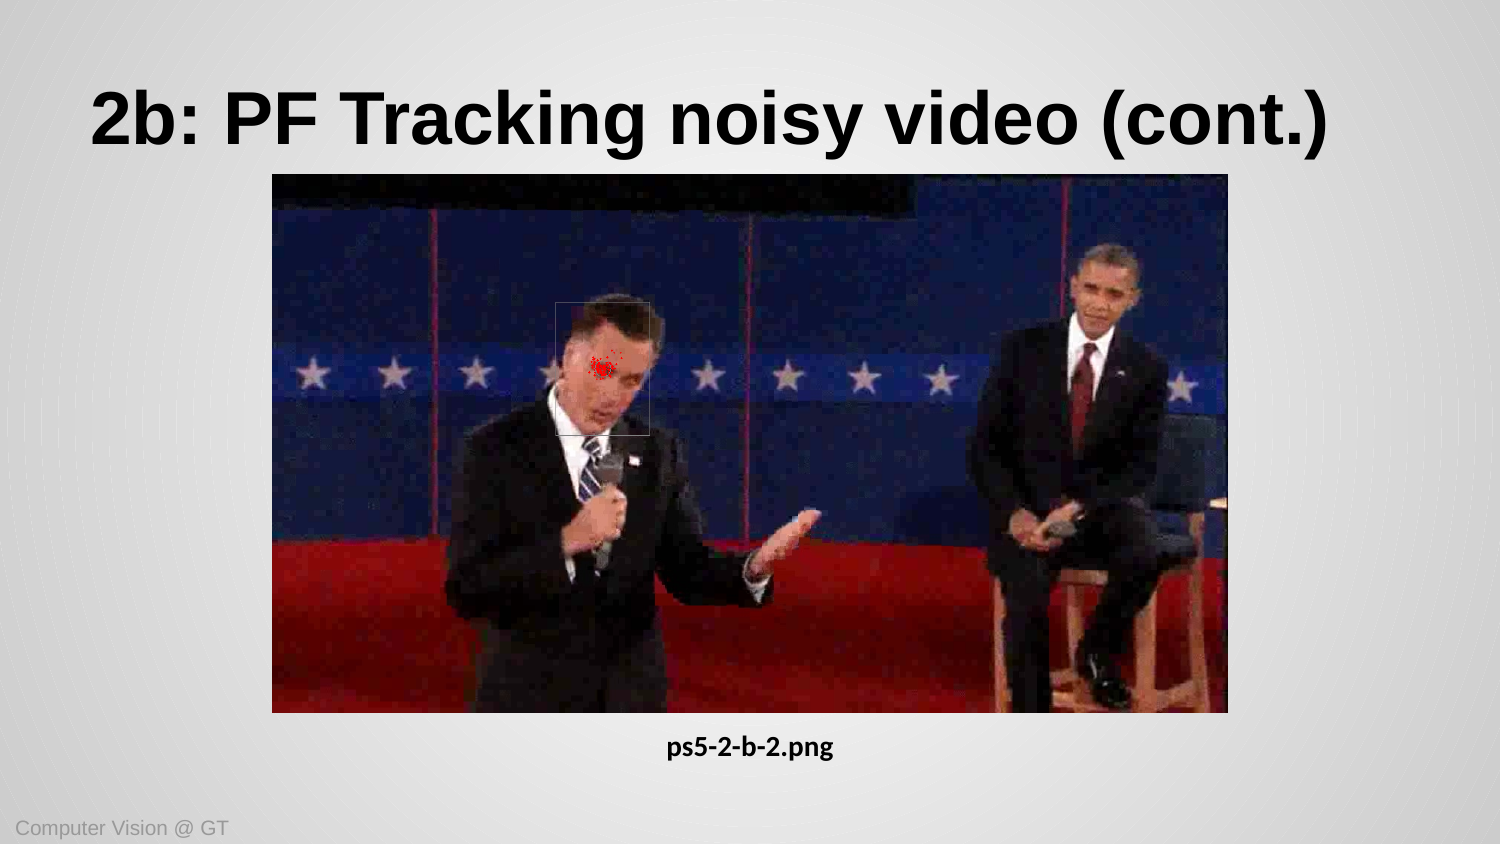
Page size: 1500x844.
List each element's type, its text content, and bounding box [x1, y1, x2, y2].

picture [271, 174, 1229, 713]
text_box ps5-2-b-2.png [395, 720, 1105, 791]
text_box Computer Vision @ GT [0, 811, 422, 844]
title 2b: PF Tracking noisy video (cont.) [75, 33, 1425, 175]
